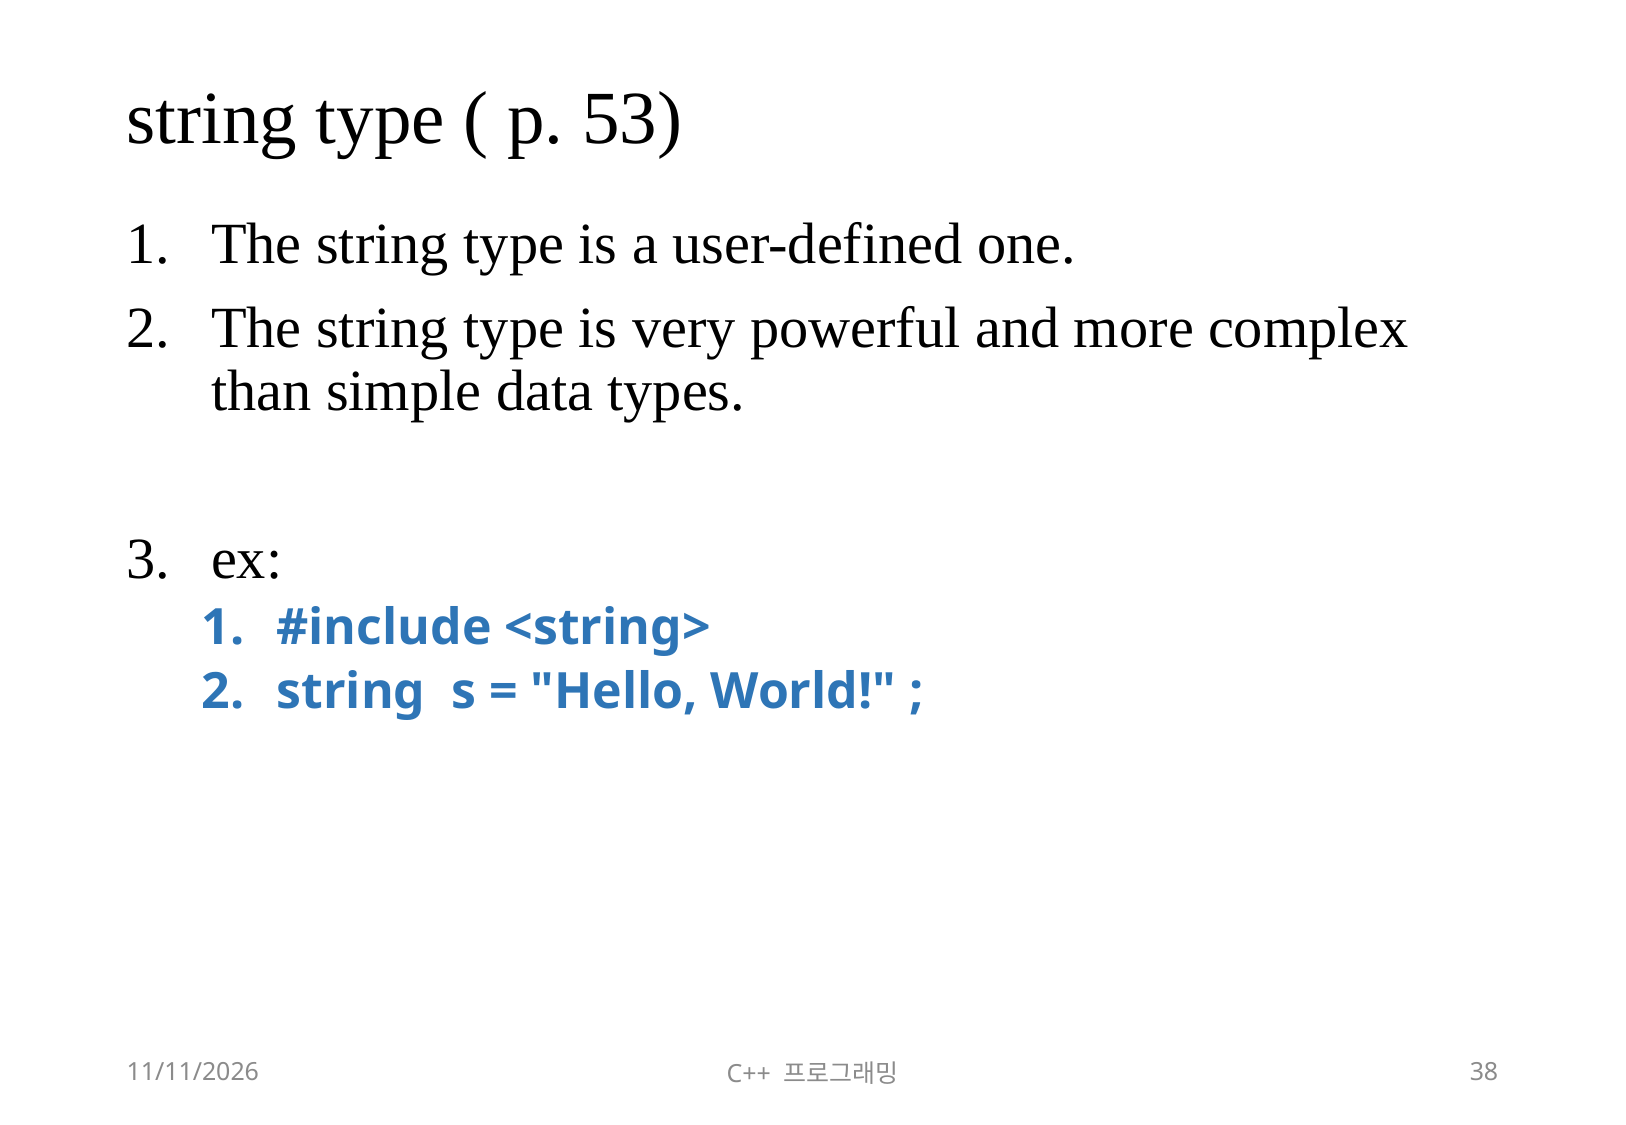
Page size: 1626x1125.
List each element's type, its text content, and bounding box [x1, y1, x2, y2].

footer C++ 프로그래밍 [538, 1042, 1087, 1103]
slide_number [111, 1042, 478, 1103]
title string type ( p. 53) [111, 59, 1514, 179]
slide_number 38 [1147, 1042, 1514, 1103]
list The string type is a user-defined one. The string type is very powerful and more complex than simple data types. ex: #include <string> string s = "Hello, World!" ; [111, 205, 1514, 1014]
